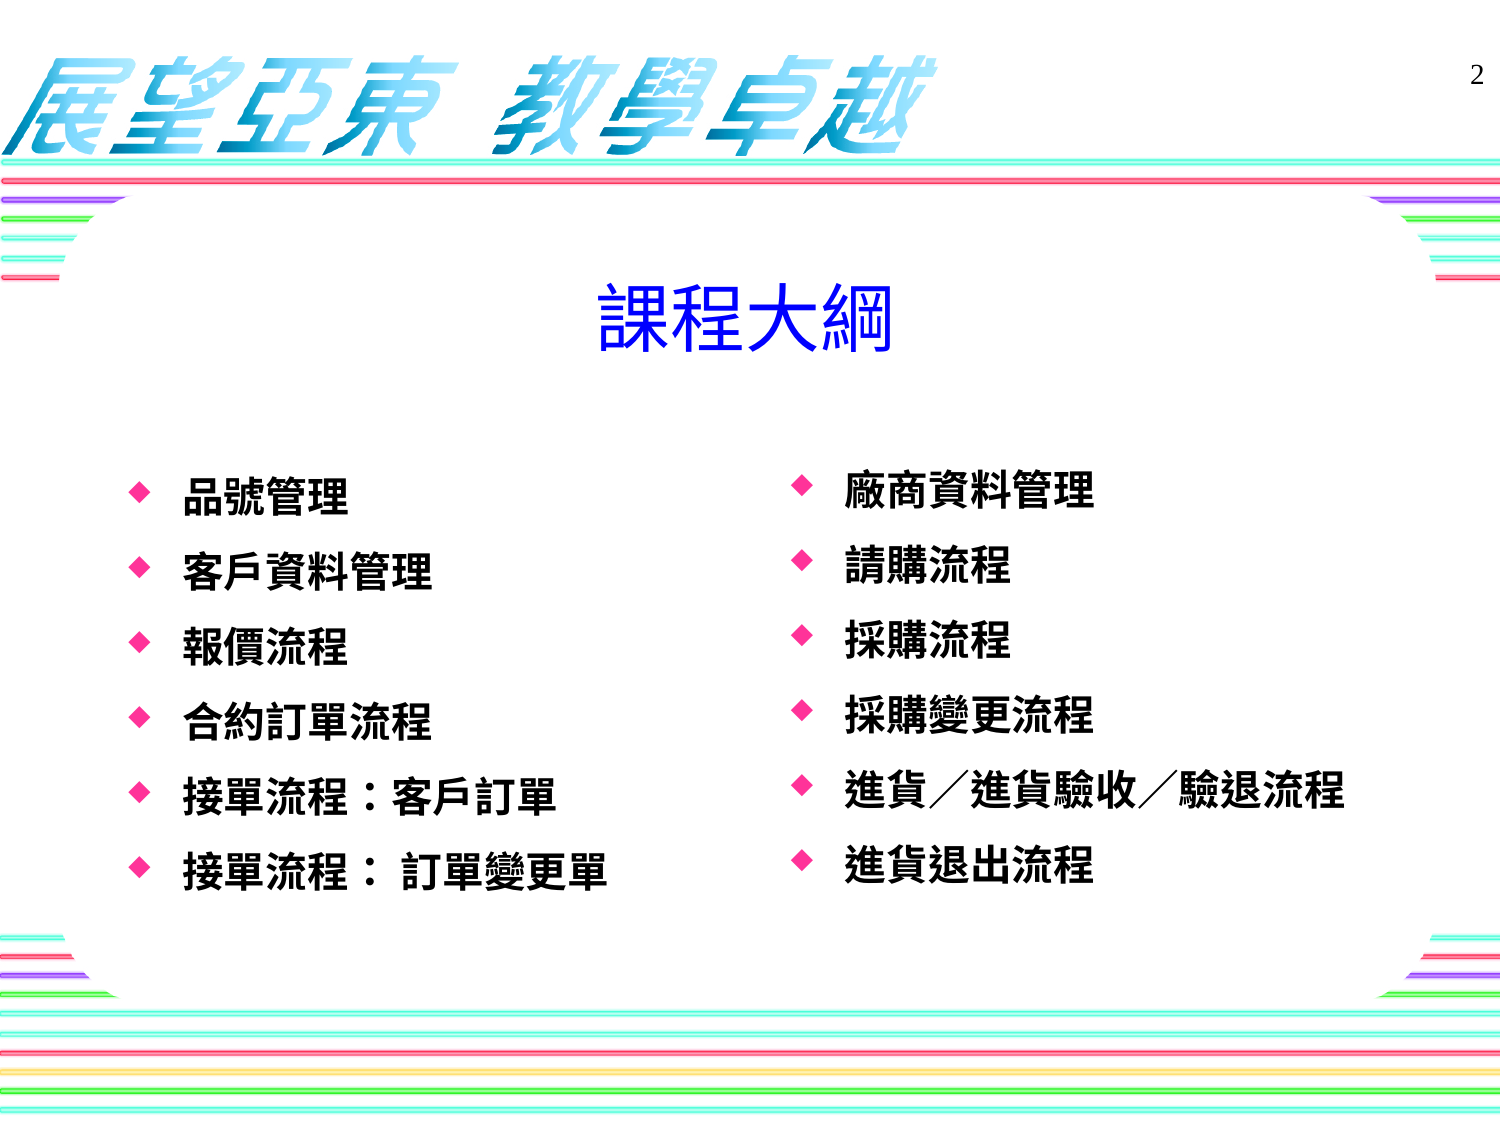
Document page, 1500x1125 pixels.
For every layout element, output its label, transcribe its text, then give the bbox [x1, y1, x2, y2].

title 課程大綱 [70, 222, 1421, 411]
list 品號管理 客戶資料管理 報價流程 合約訂單流程 接單流程：客戶訂單 接單流程： 訂單變更單 [111, 463, 773, 988]
picture [0, 0, 1500, 1125]
slide_number 2 [1149, 42, 1500, 103]
text_box 廠商資料管理 請購流程 採購流程 採購變更流程 進貨／進貨驗收／驗退流程 進貨退出流程 [773, 456, 1402, 988]
